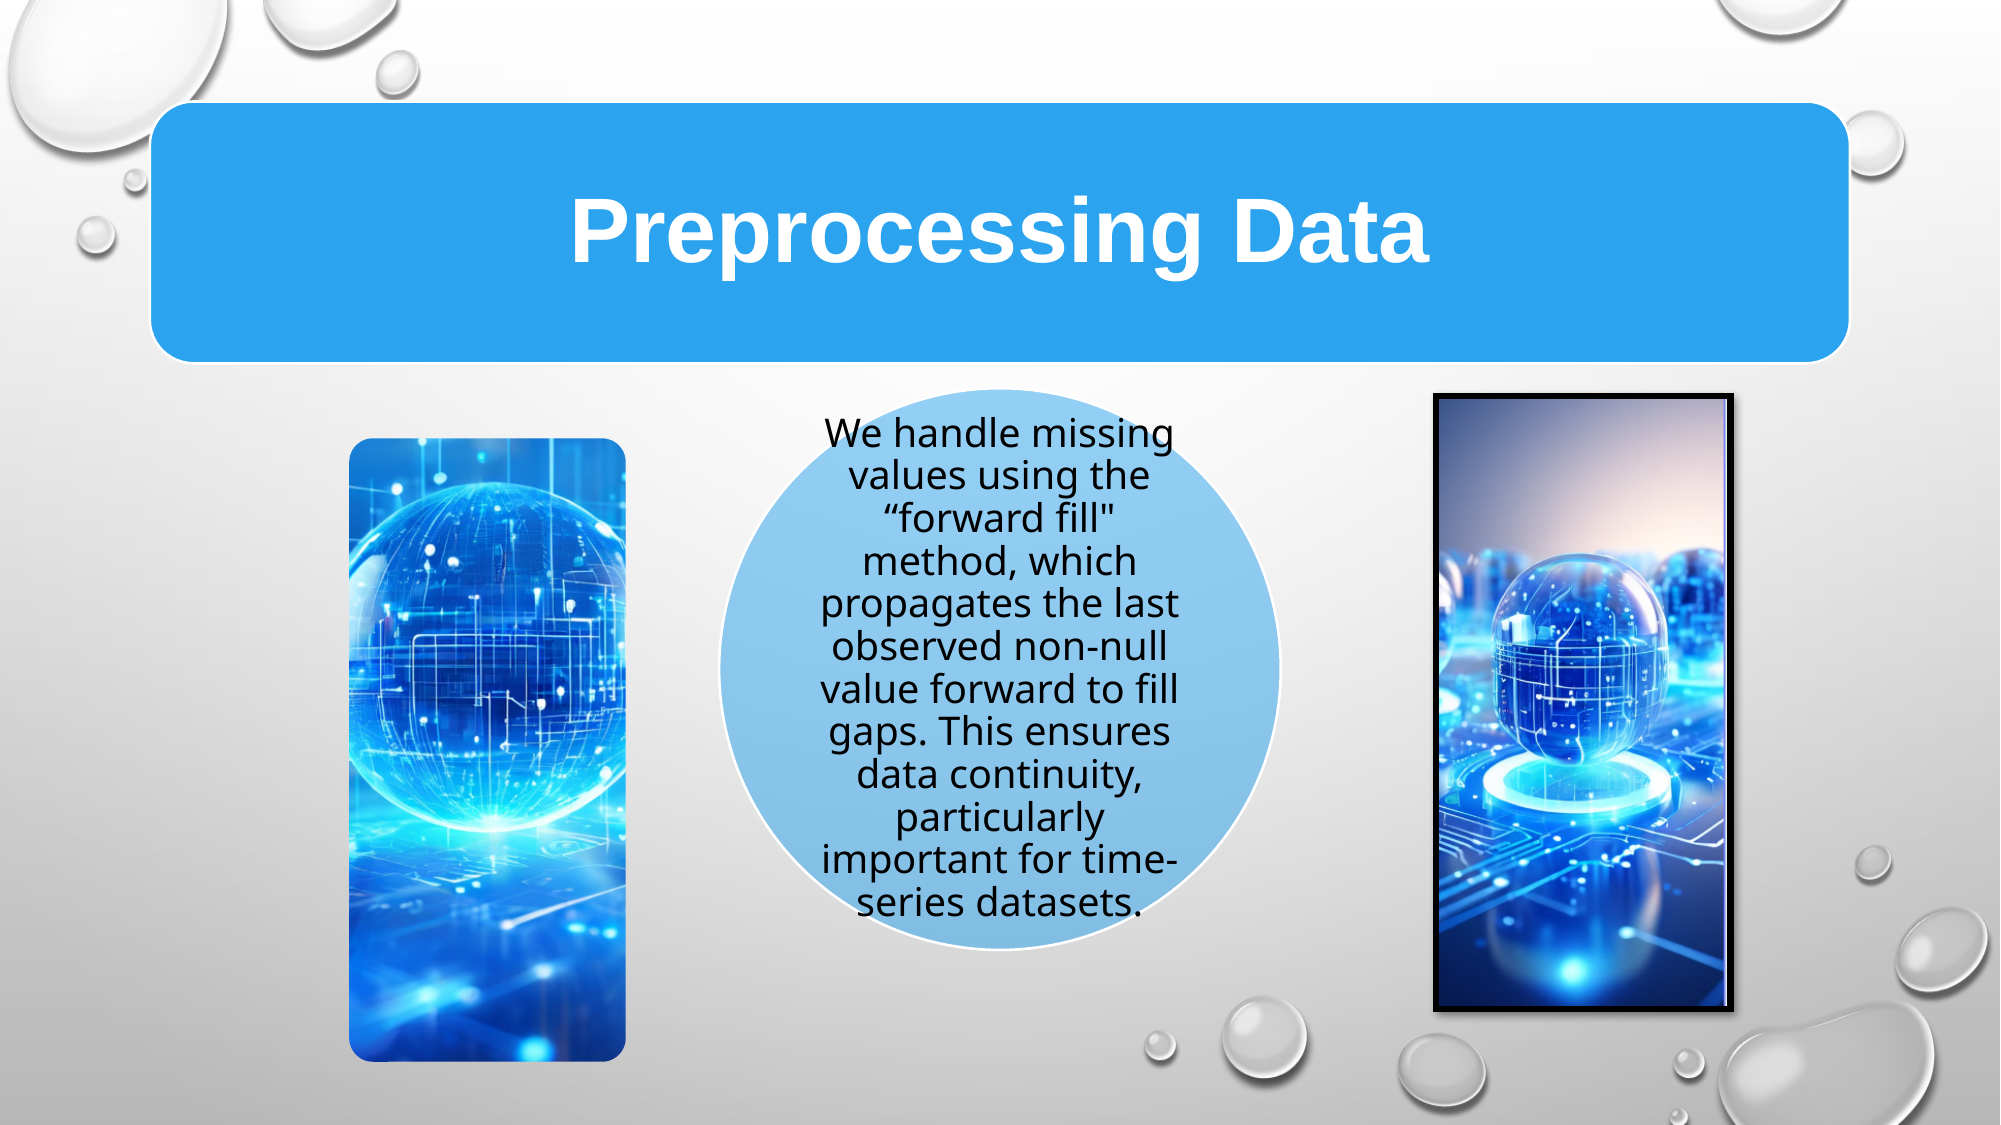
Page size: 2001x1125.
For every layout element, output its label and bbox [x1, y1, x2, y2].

picture [0, 0, 2000, 1125]
text_box [718, 388, 1281, 951]
text_box [149, 101, 1851, 364]
